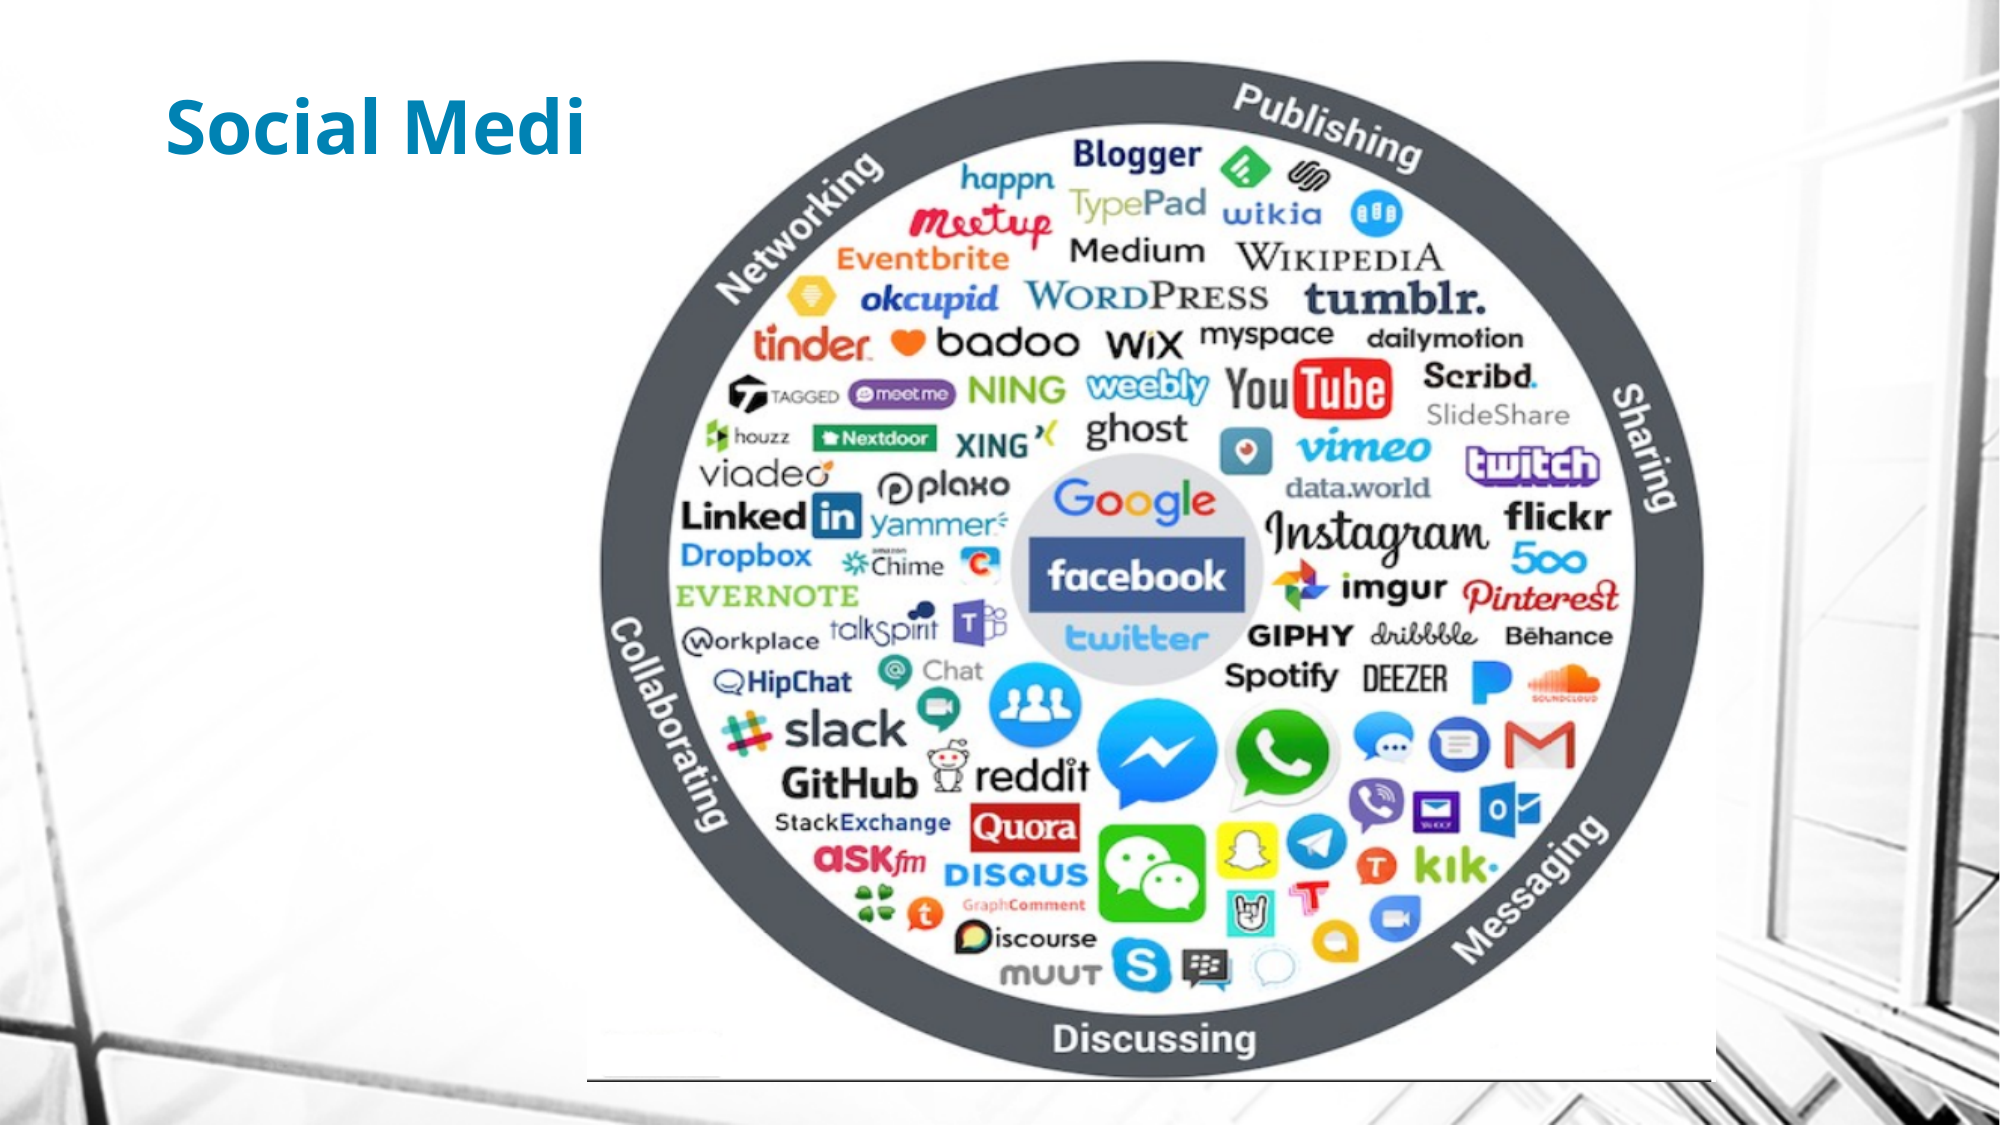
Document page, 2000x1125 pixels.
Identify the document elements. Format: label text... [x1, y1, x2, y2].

picture [0, 0, 2000, 1125]
title Social Media [0, 1, 1425, 177]
